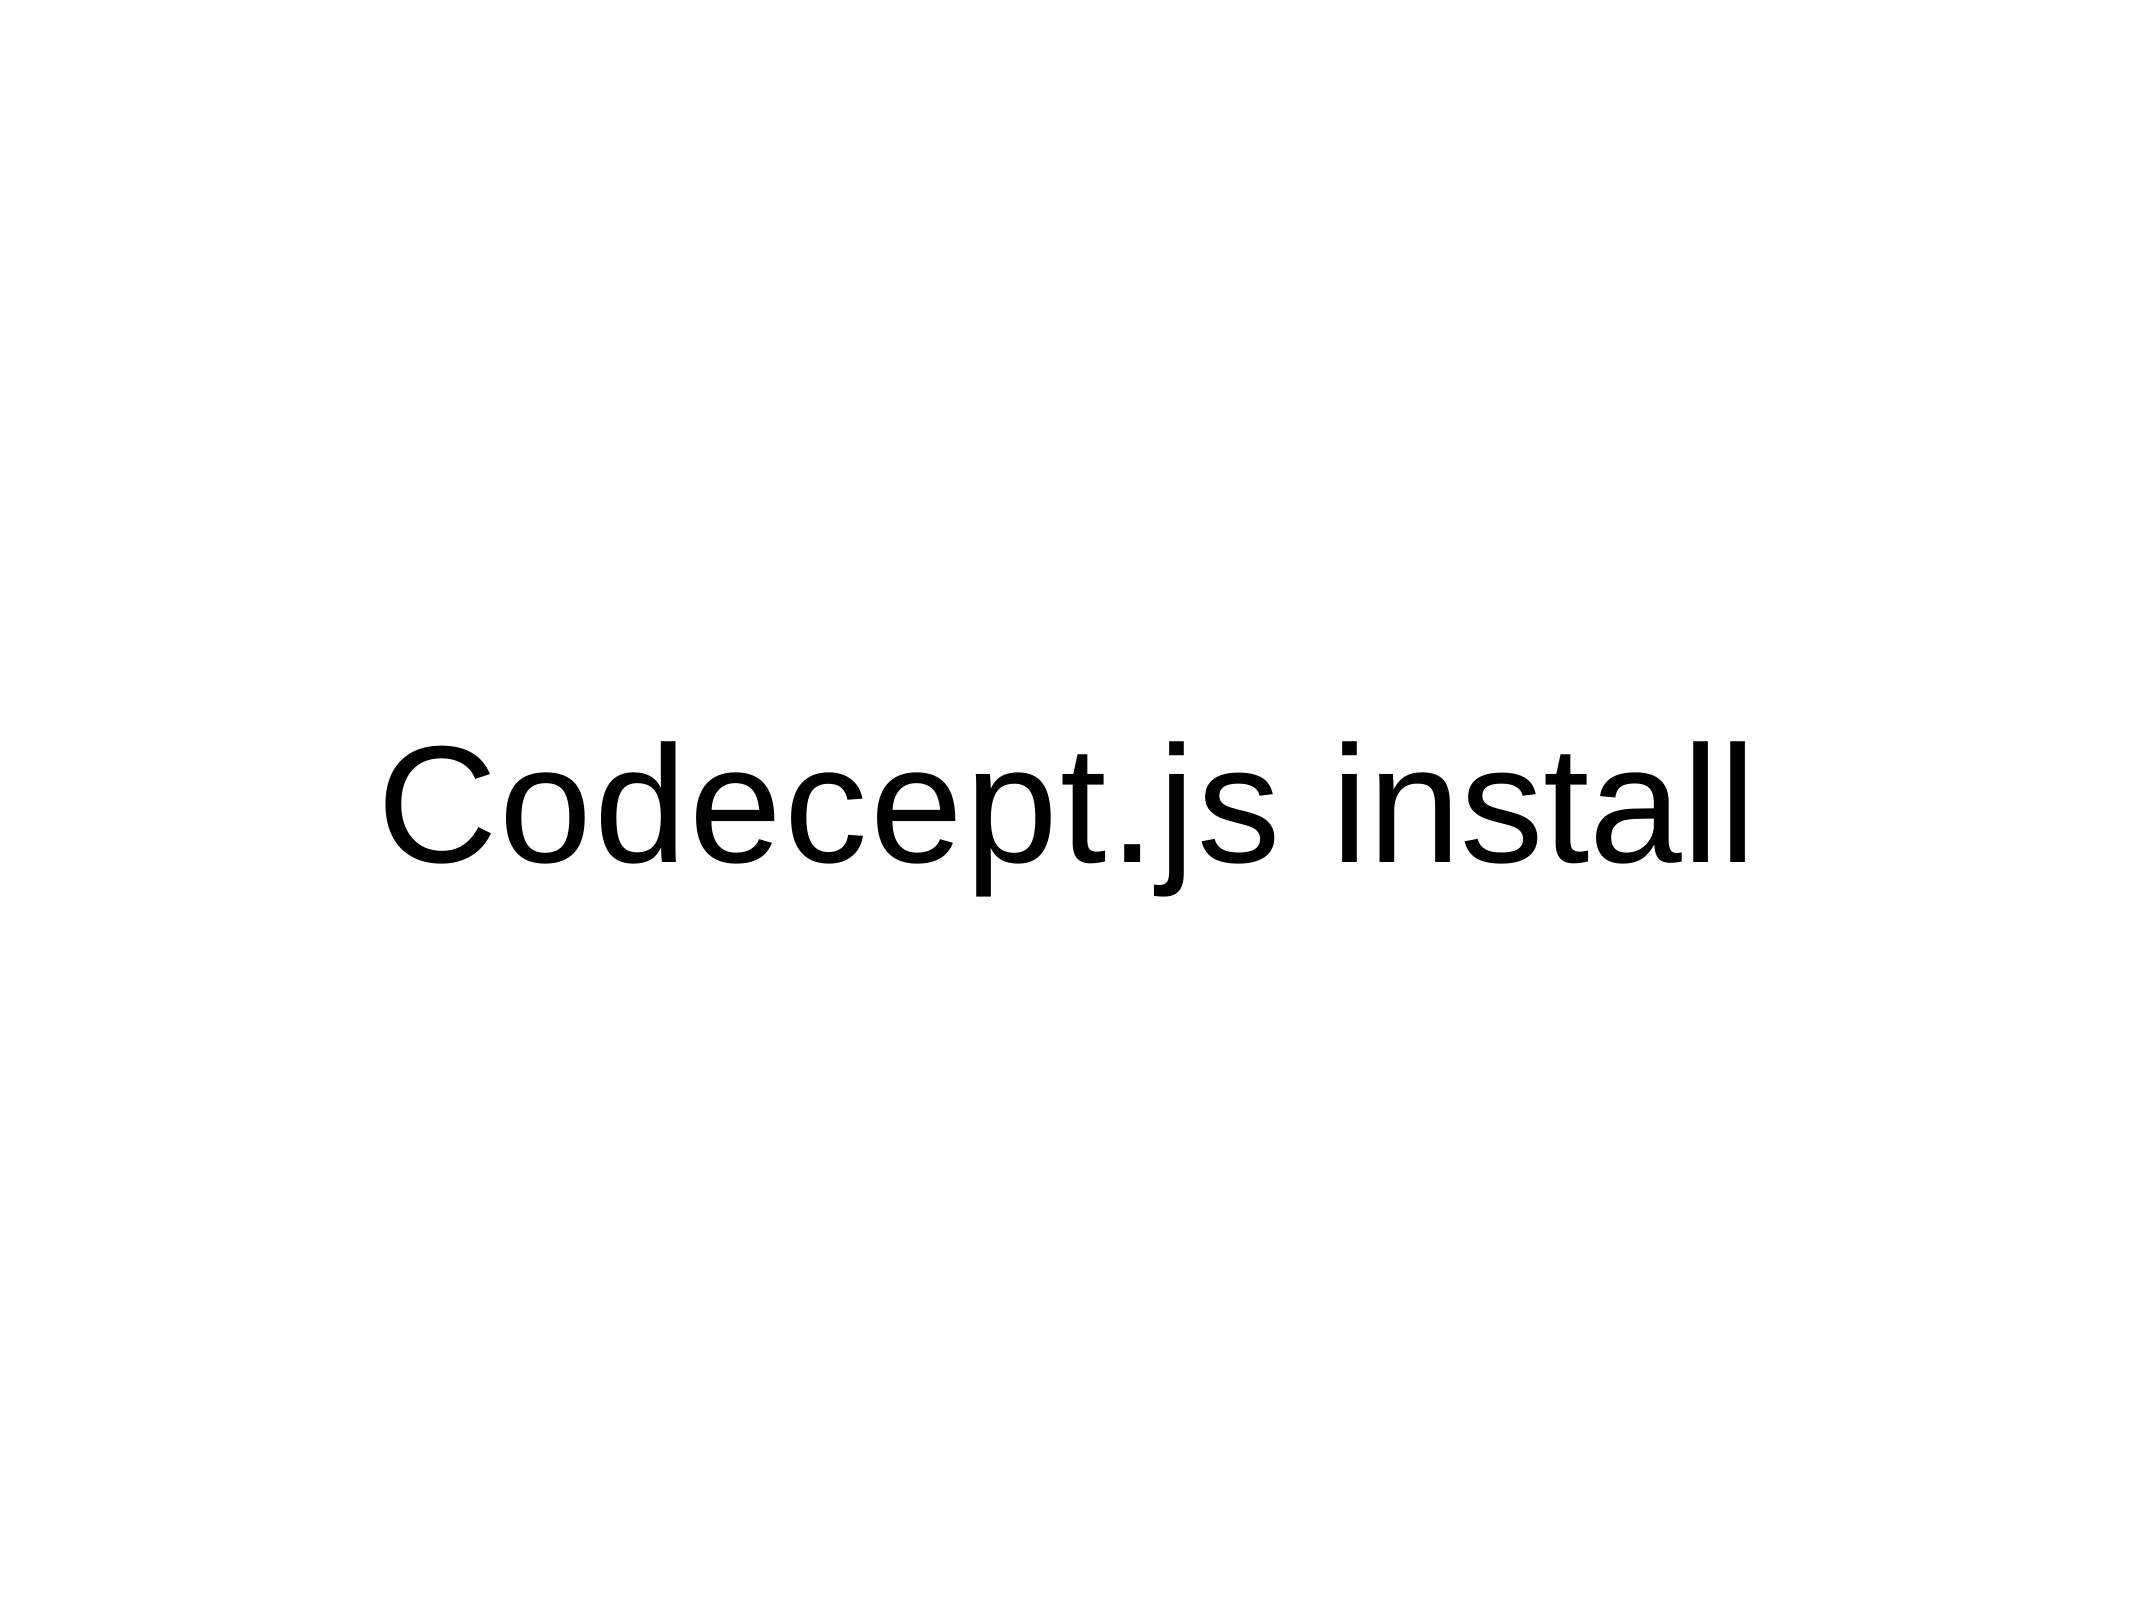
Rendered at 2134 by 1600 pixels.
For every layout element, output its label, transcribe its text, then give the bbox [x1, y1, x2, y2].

title Codecept.js install [375, 693, 1760, 964]
